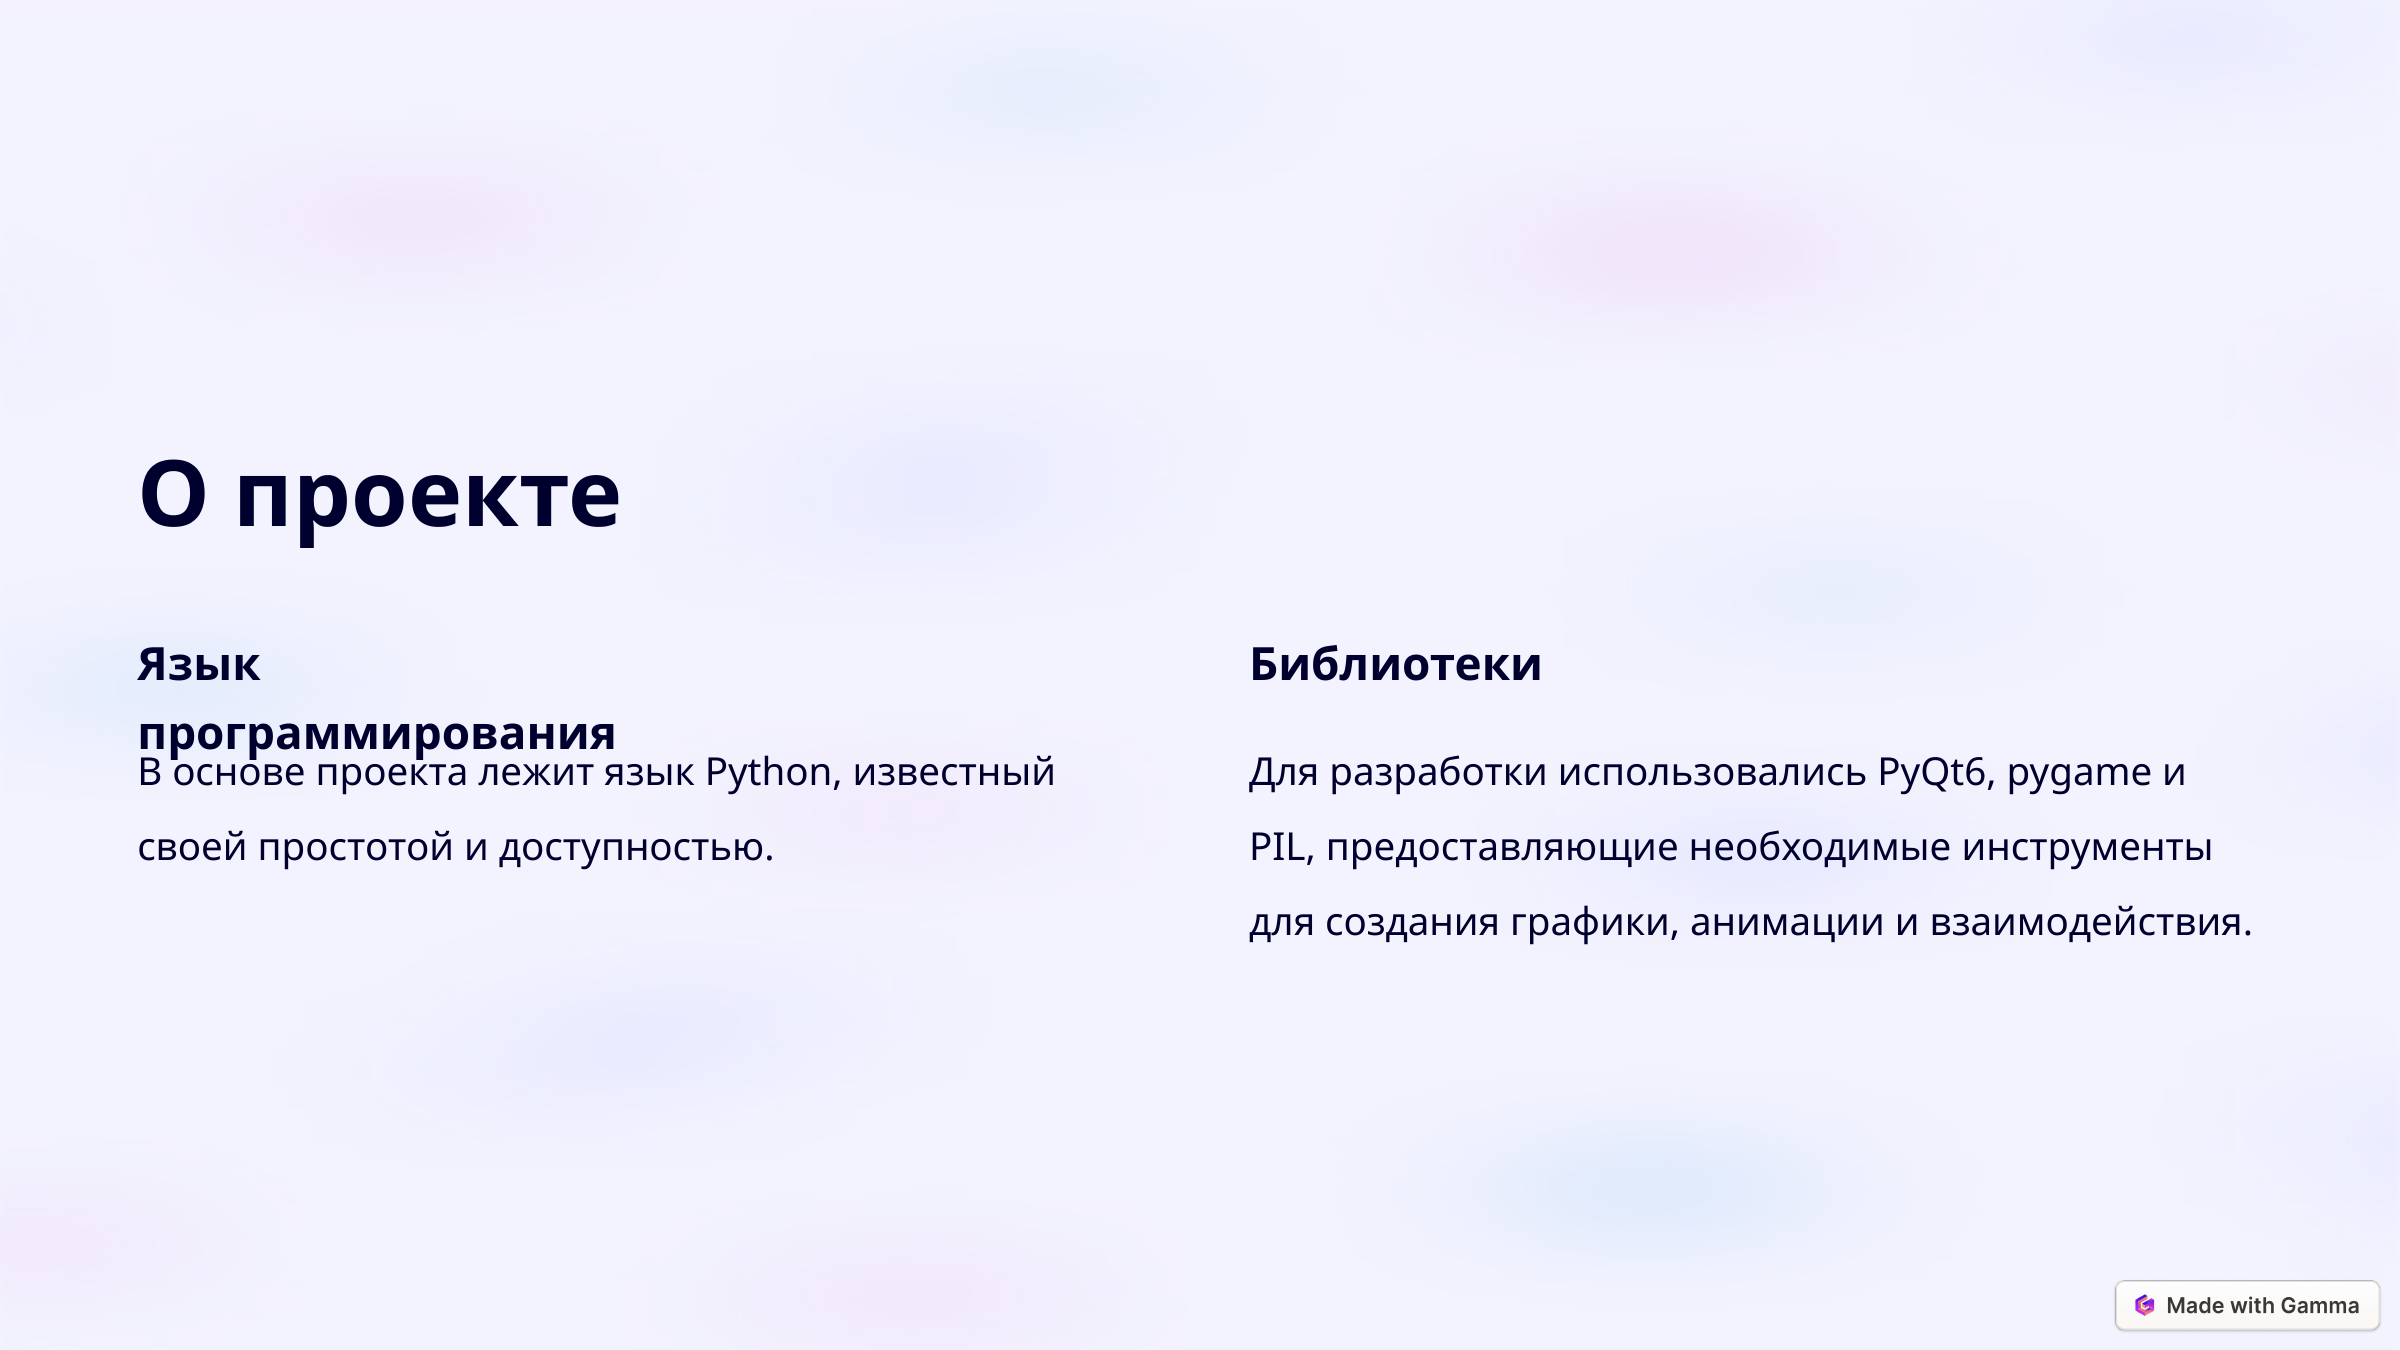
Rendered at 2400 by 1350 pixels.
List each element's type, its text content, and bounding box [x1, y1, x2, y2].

text_box В основе проекта лежит язык Python, известный своей простотой и доступностью. [137, 718, 1152, 844]
text_box Для разработки использовались PyQt6, pygame и PIL, предоставляющие необходимые инструменты для создания графики, анимации и взаимодействия. [1249, 718, 2264, 907]
text_box О проекте [137, 407, 1062, 524]
text_box Язык программирования [137, 621, 695, 680]
picture [2106, 1271, 2389, 1339]
text_box Библиотеки [1249, 621, 1712, 680]
